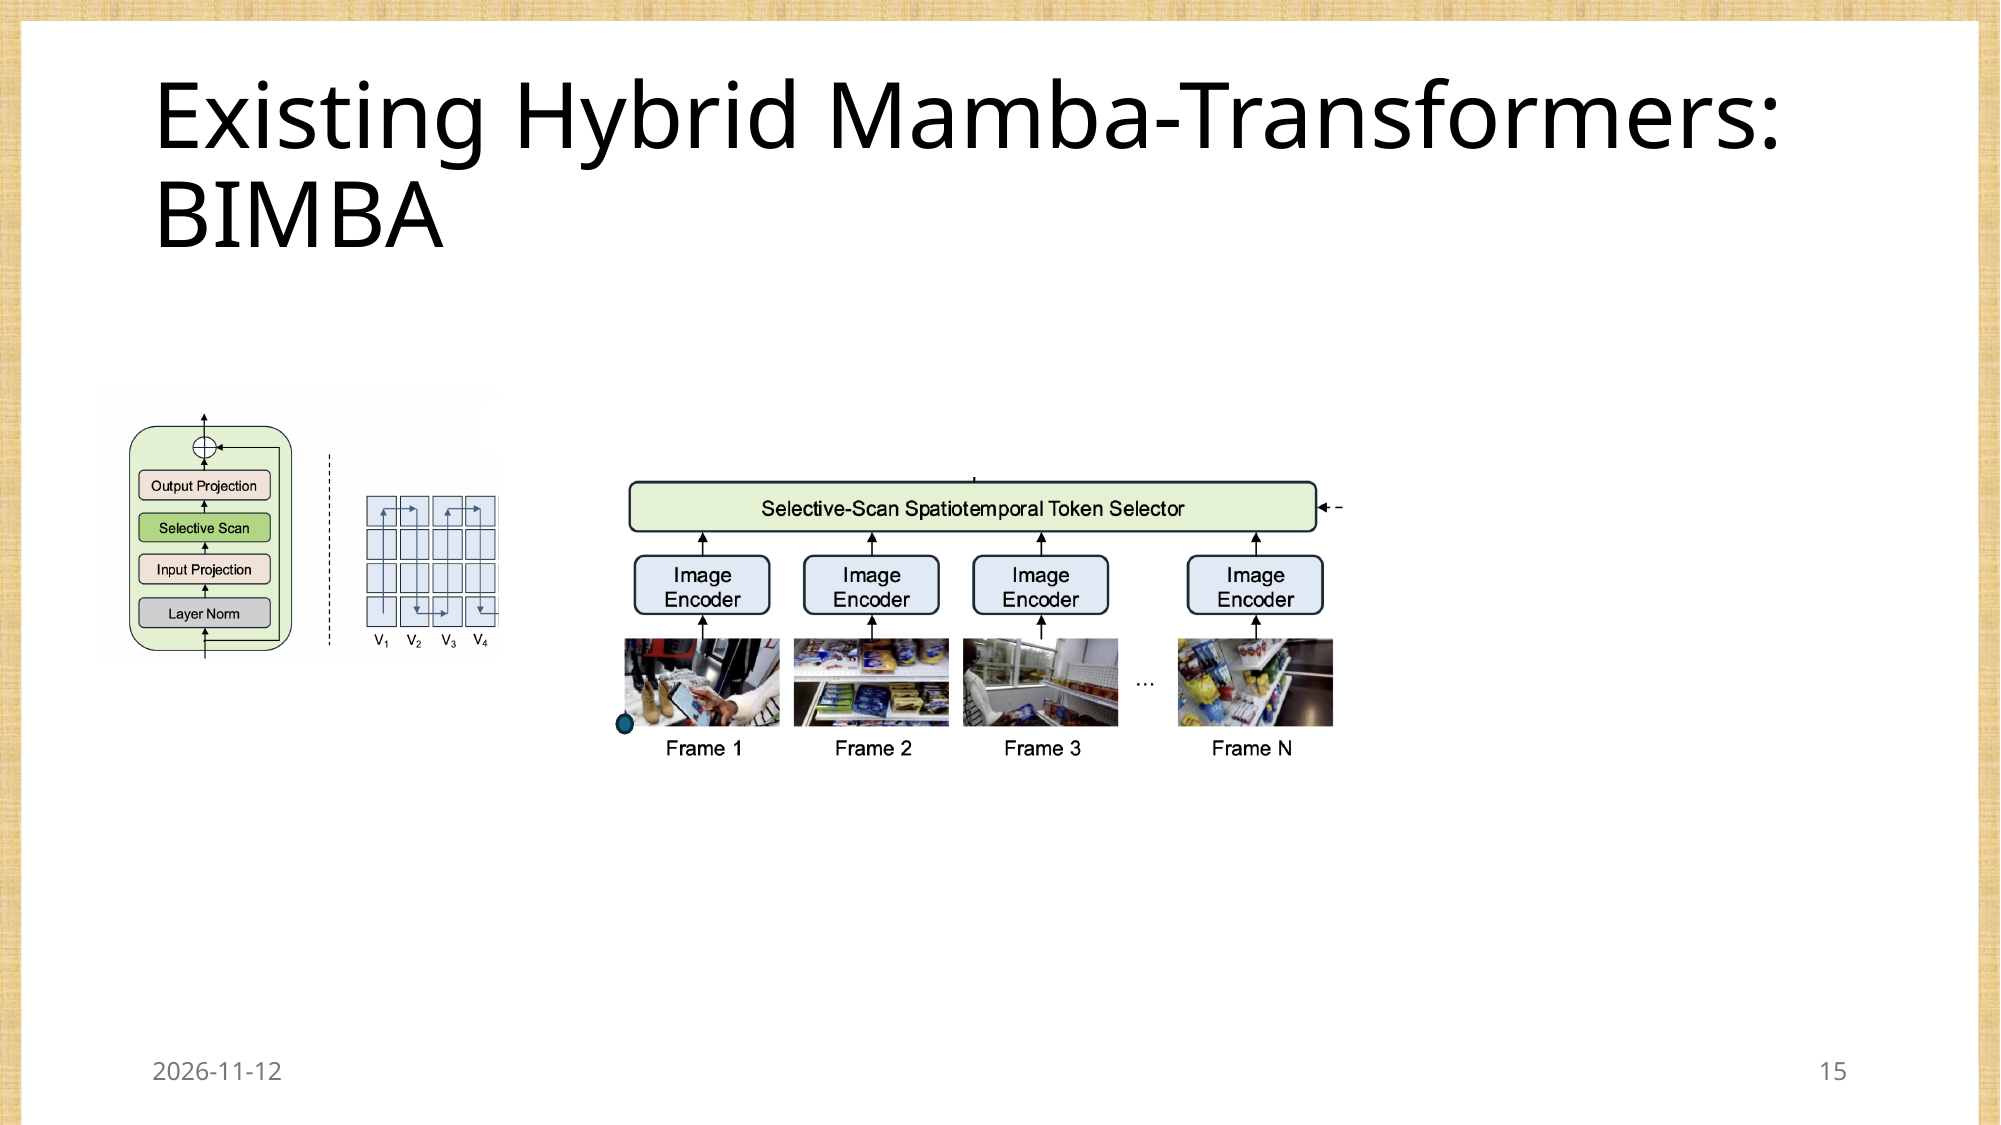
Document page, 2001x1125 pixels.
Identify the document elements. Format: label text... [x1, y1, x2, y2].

title Existing Hybrid Mamba-Transformers: BIMBA [137, 59, 1863, 278]
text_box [97, 384, 547, 661]
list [578, 477, 1345, 771]
picture [0, 0, 2000, 1125]
slide_number 15 [1412, 1042, 1863, 1103]
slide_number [137, 1042, 588, 1103]
